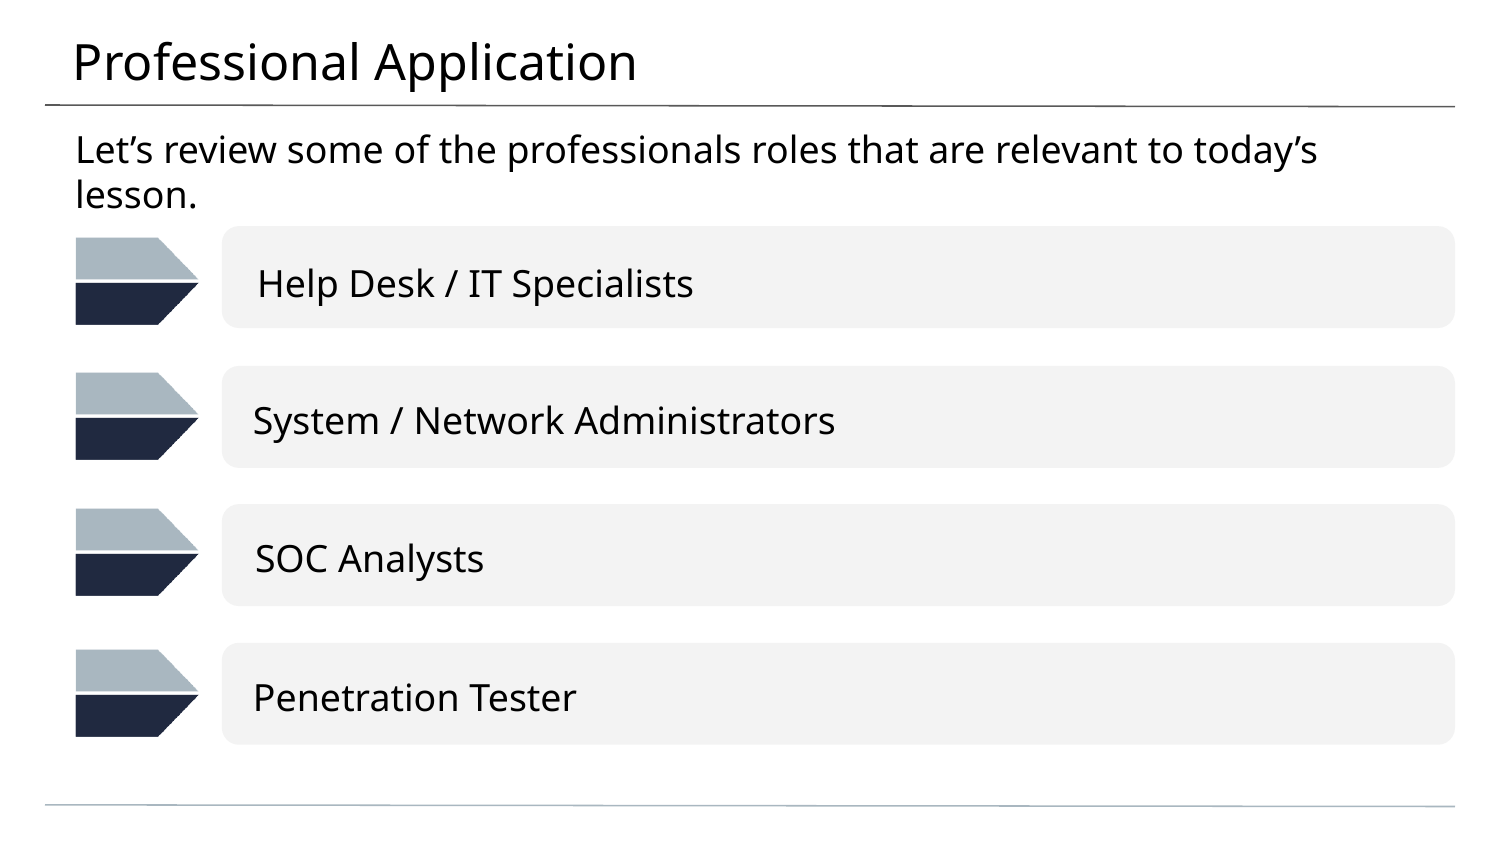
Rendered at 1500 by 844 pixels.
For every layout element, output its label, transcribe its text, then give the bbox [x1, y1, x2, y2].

subtitle System / Network Administrators [0, 366, 1500, 466]
subtitle Help Desk / IT Specialists [2, 229, 1500, 329]
subtitle SOC Analysts [0, 504, 1500, 605]
subtitle Penetration Tester [0, 642, 1500, 743]
title Professional Application [0, 0, 1500, 88]
subtitle Let’s review some of the professionals roles that are relevant to today’s lesson. [0, 110, 1500, 171]
